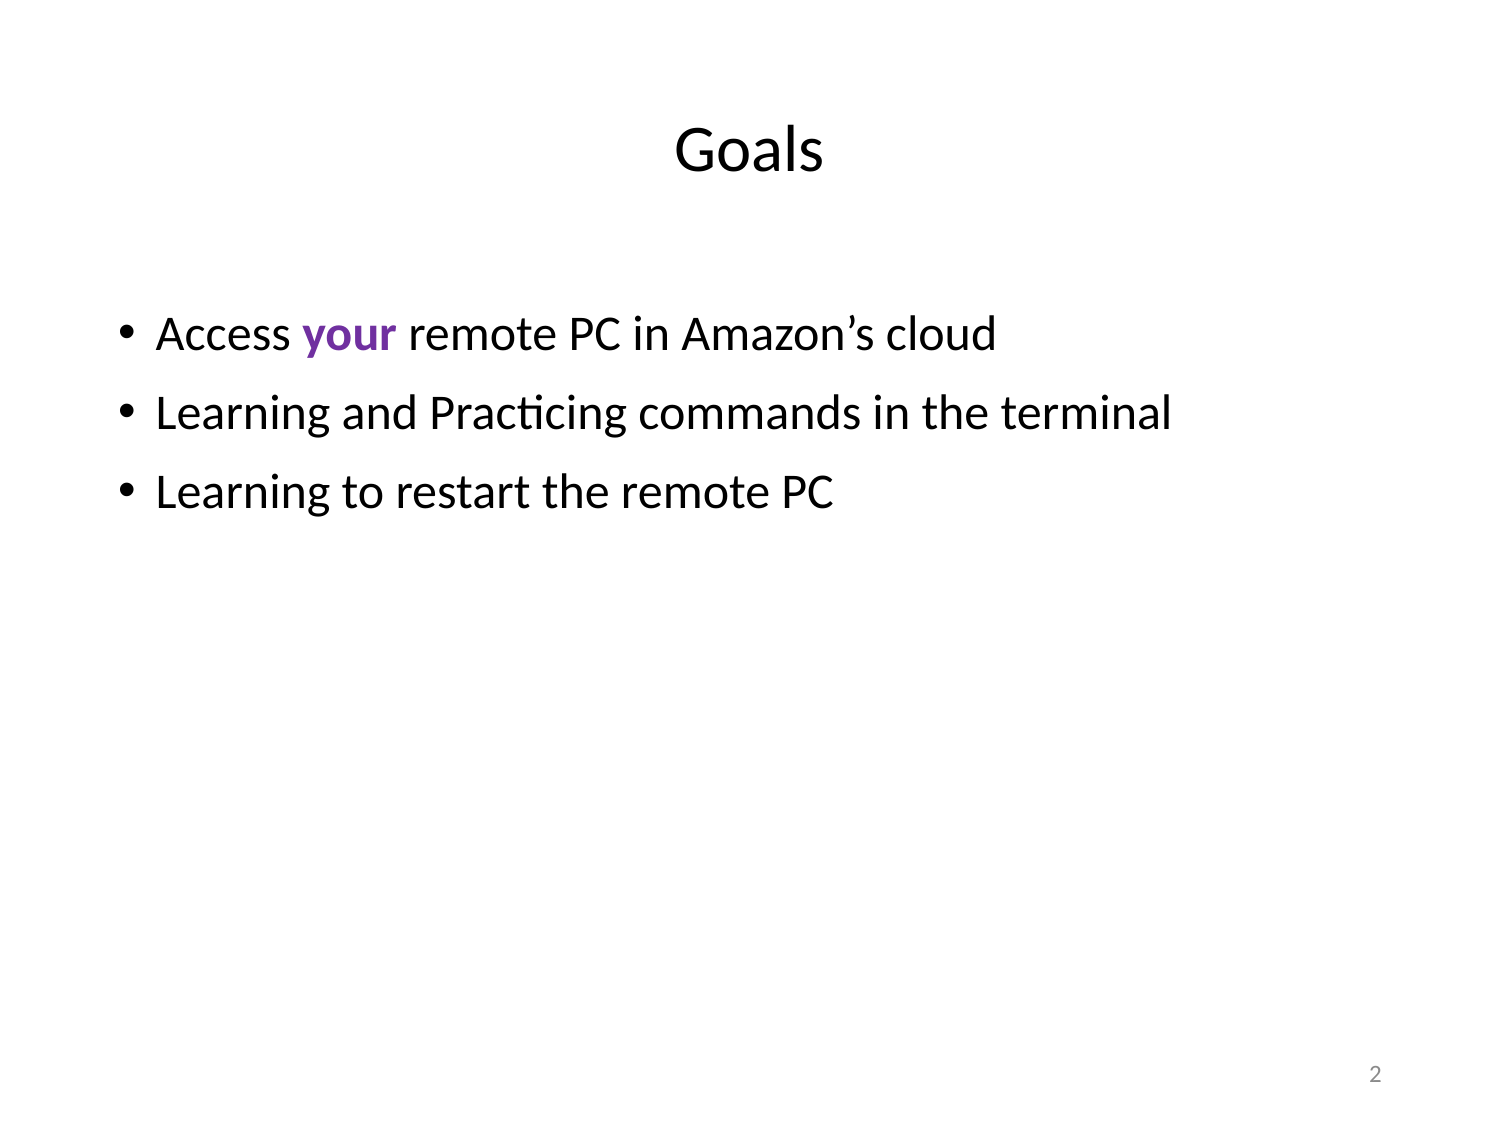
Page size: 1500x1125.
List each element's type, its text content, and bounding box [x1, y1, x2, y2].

title Goals [103, 59, 1397, 241]
slide_number 2 [1059, 1042, 1397, 1103]
list Access your remote PC in Amazon’s cloud Learning and Practicing commands in the terminal Learning to restart the remote PC [103, 299, 1397, 1053]
